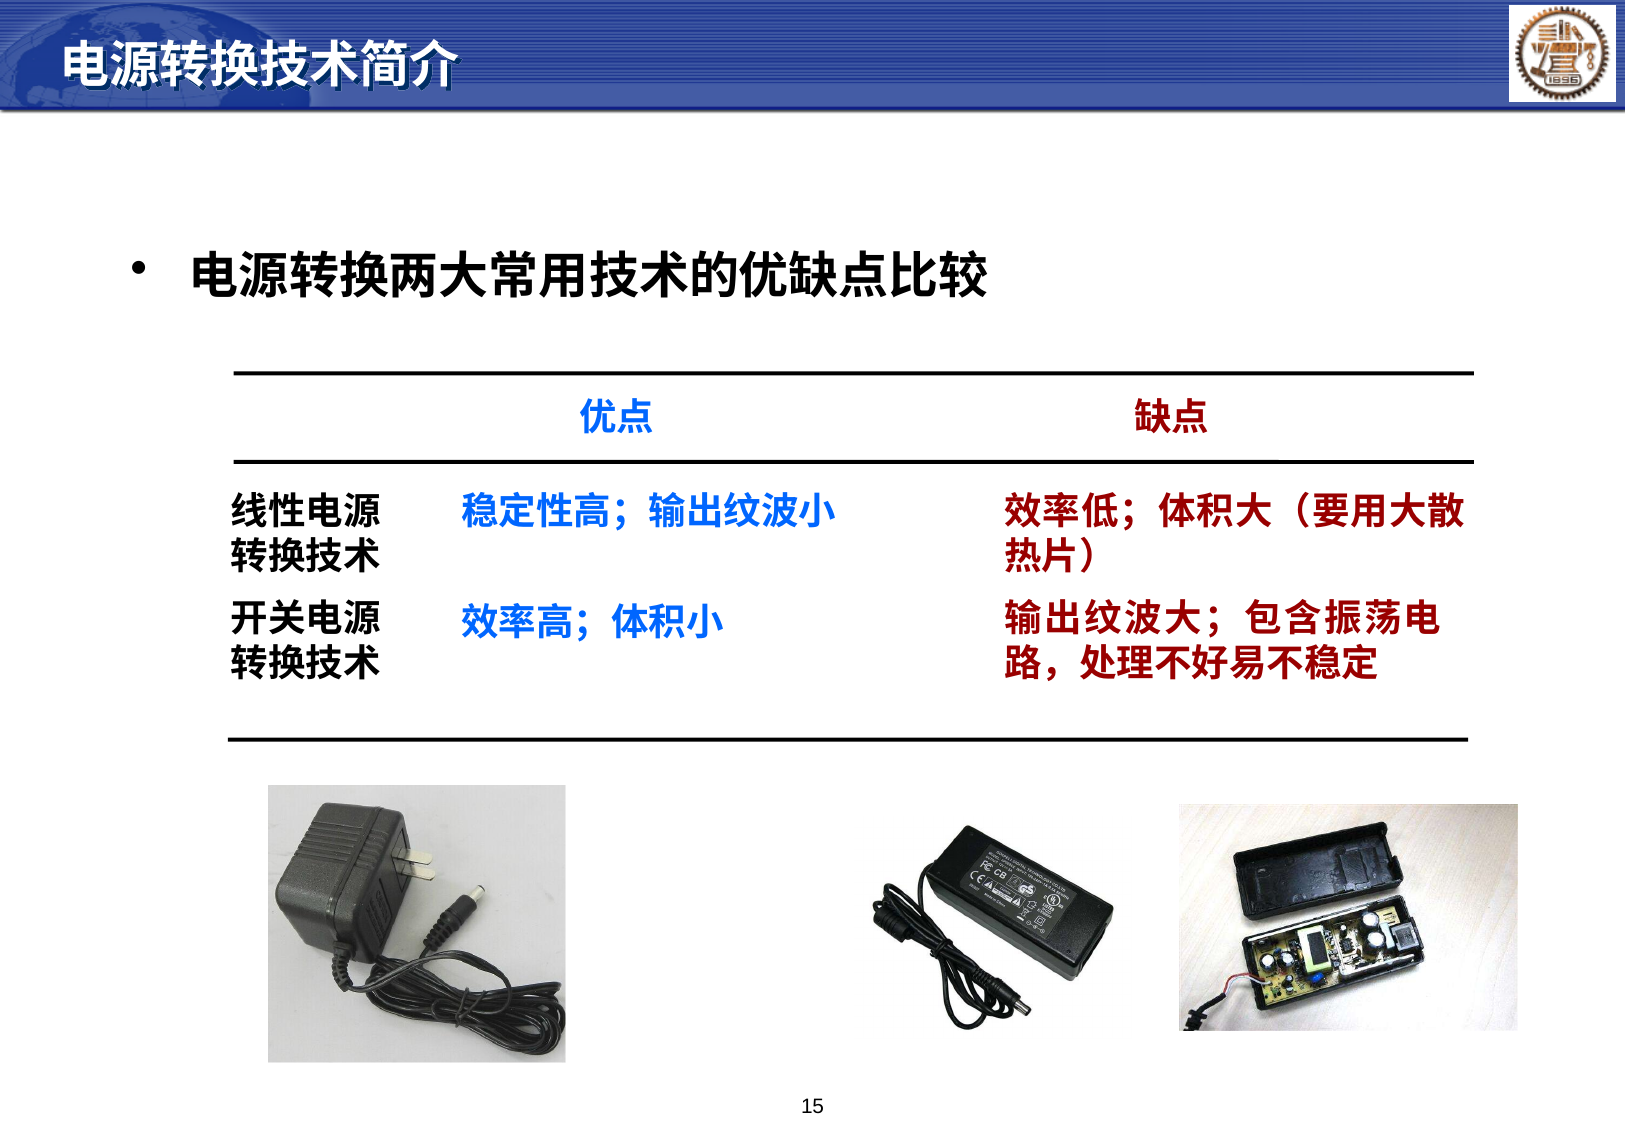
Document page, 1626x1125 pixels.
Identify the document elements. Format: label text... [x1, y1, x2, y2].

text_box 效率低；体积大（要用大散热片） [989, 485, 1480, 580]
picture [267, 785, 566, 1064]
text_box 线性电源转换技术 [215, 485, 411, 580]
picture [1179, 804, 1519, 1031]
text_box 优点 [564, 391, 778, 440]
footer 15 [555, 1087, 1070, 1125]
picture [0, 0, 1625, 120]
text_box 缺点 [1119, 391, 1250, 440]
text_box 电源转换两大常用技术的优缺点比较 [115, 236, 1421, 311]
text_box 输出纹波大；包含振荡电路，处理不好易不稳定 [989, 591, 1457, 686]
text_box 开关电源转换技术 [215, 591, 417, 686]
picture [854, 816, 1133, 1039]
text_box 电源转换技术简介 [44, 24, 1426, 100]
text_box 稳定性高；输出纹波小 [446, 485, 860, 535]
text_box 效率高；体积小 [446, 596, 860, 645]
